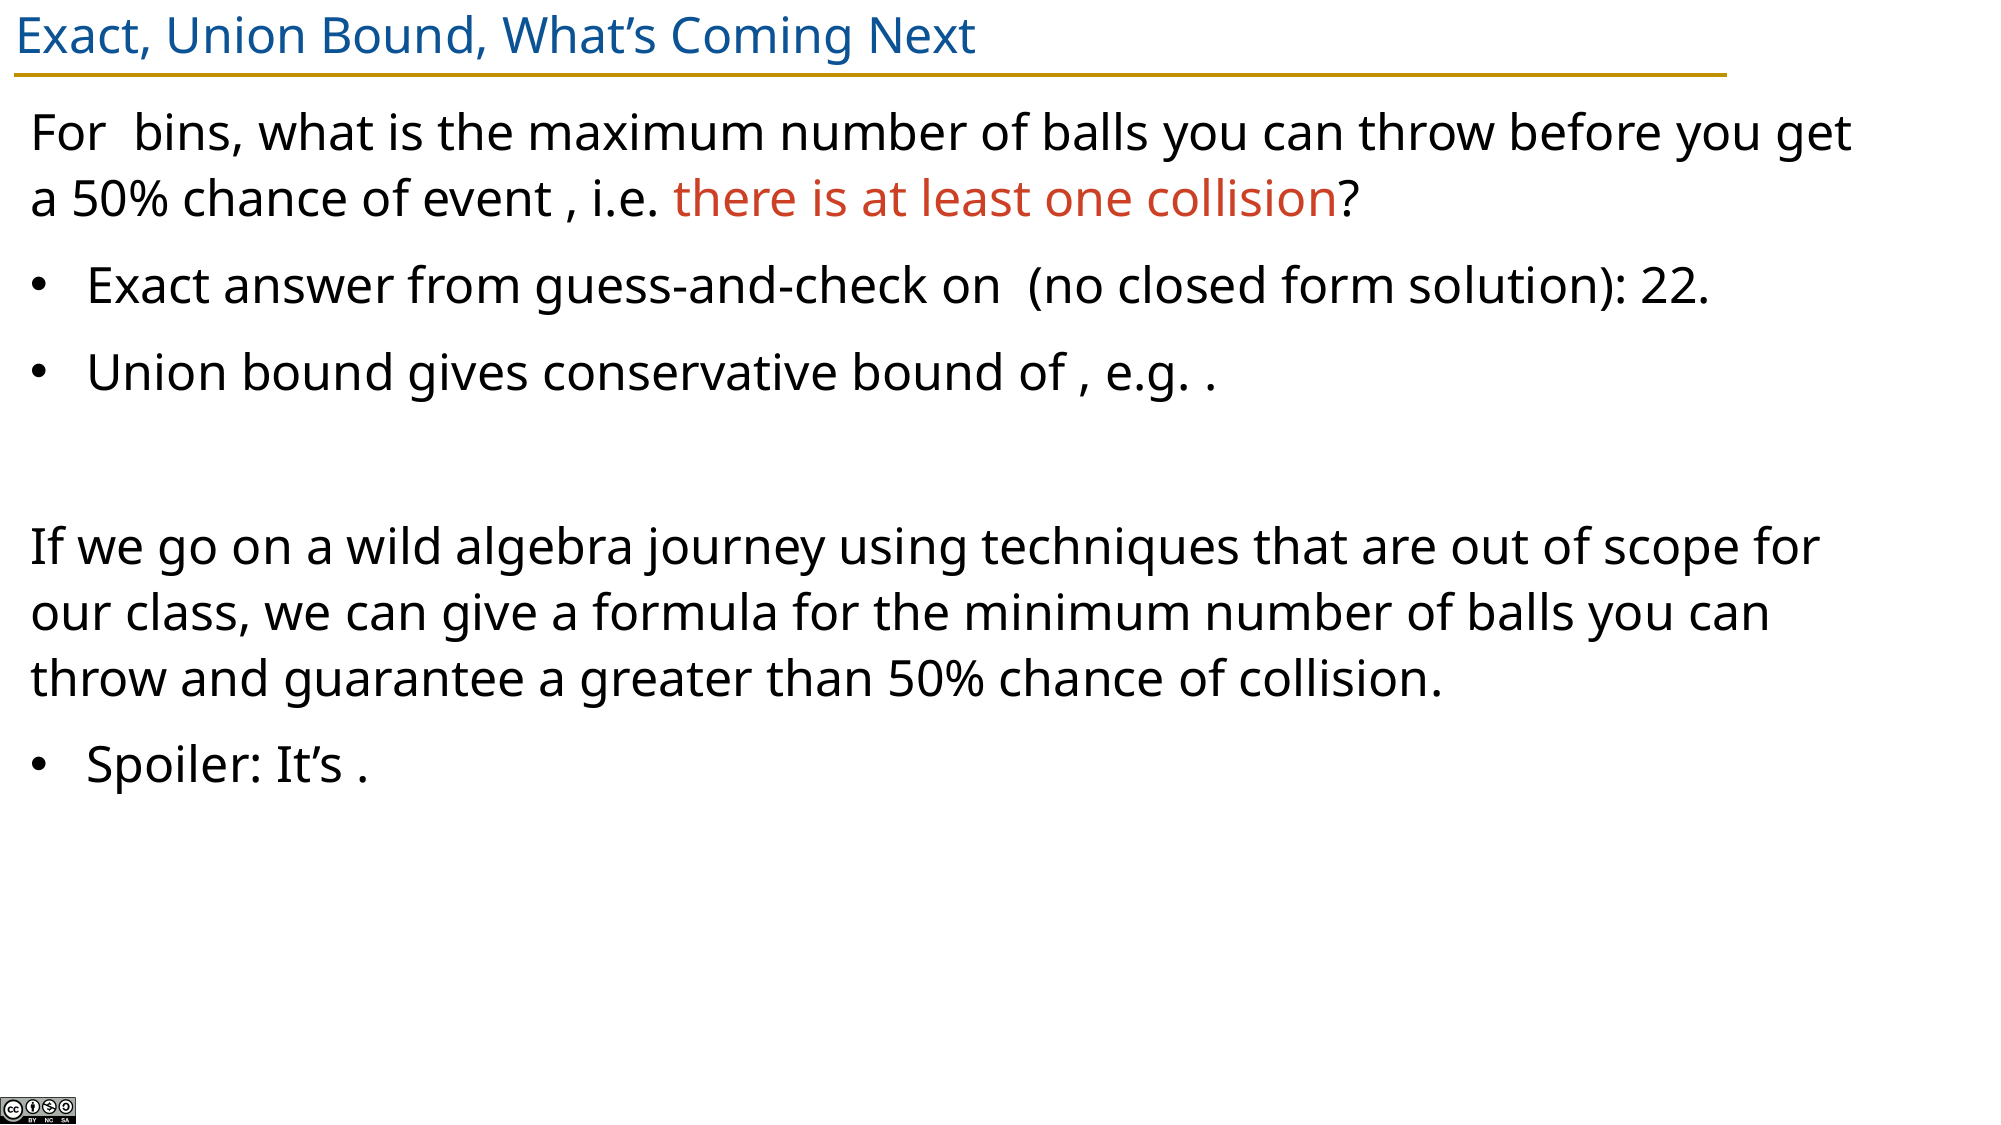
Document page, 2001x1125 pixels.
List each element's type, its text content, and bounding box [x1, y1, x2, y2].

picture [0, 1097, 76, 1124]
title Exact, Union Bound, What’s Coming Next [0, 0, 1725, 75]
